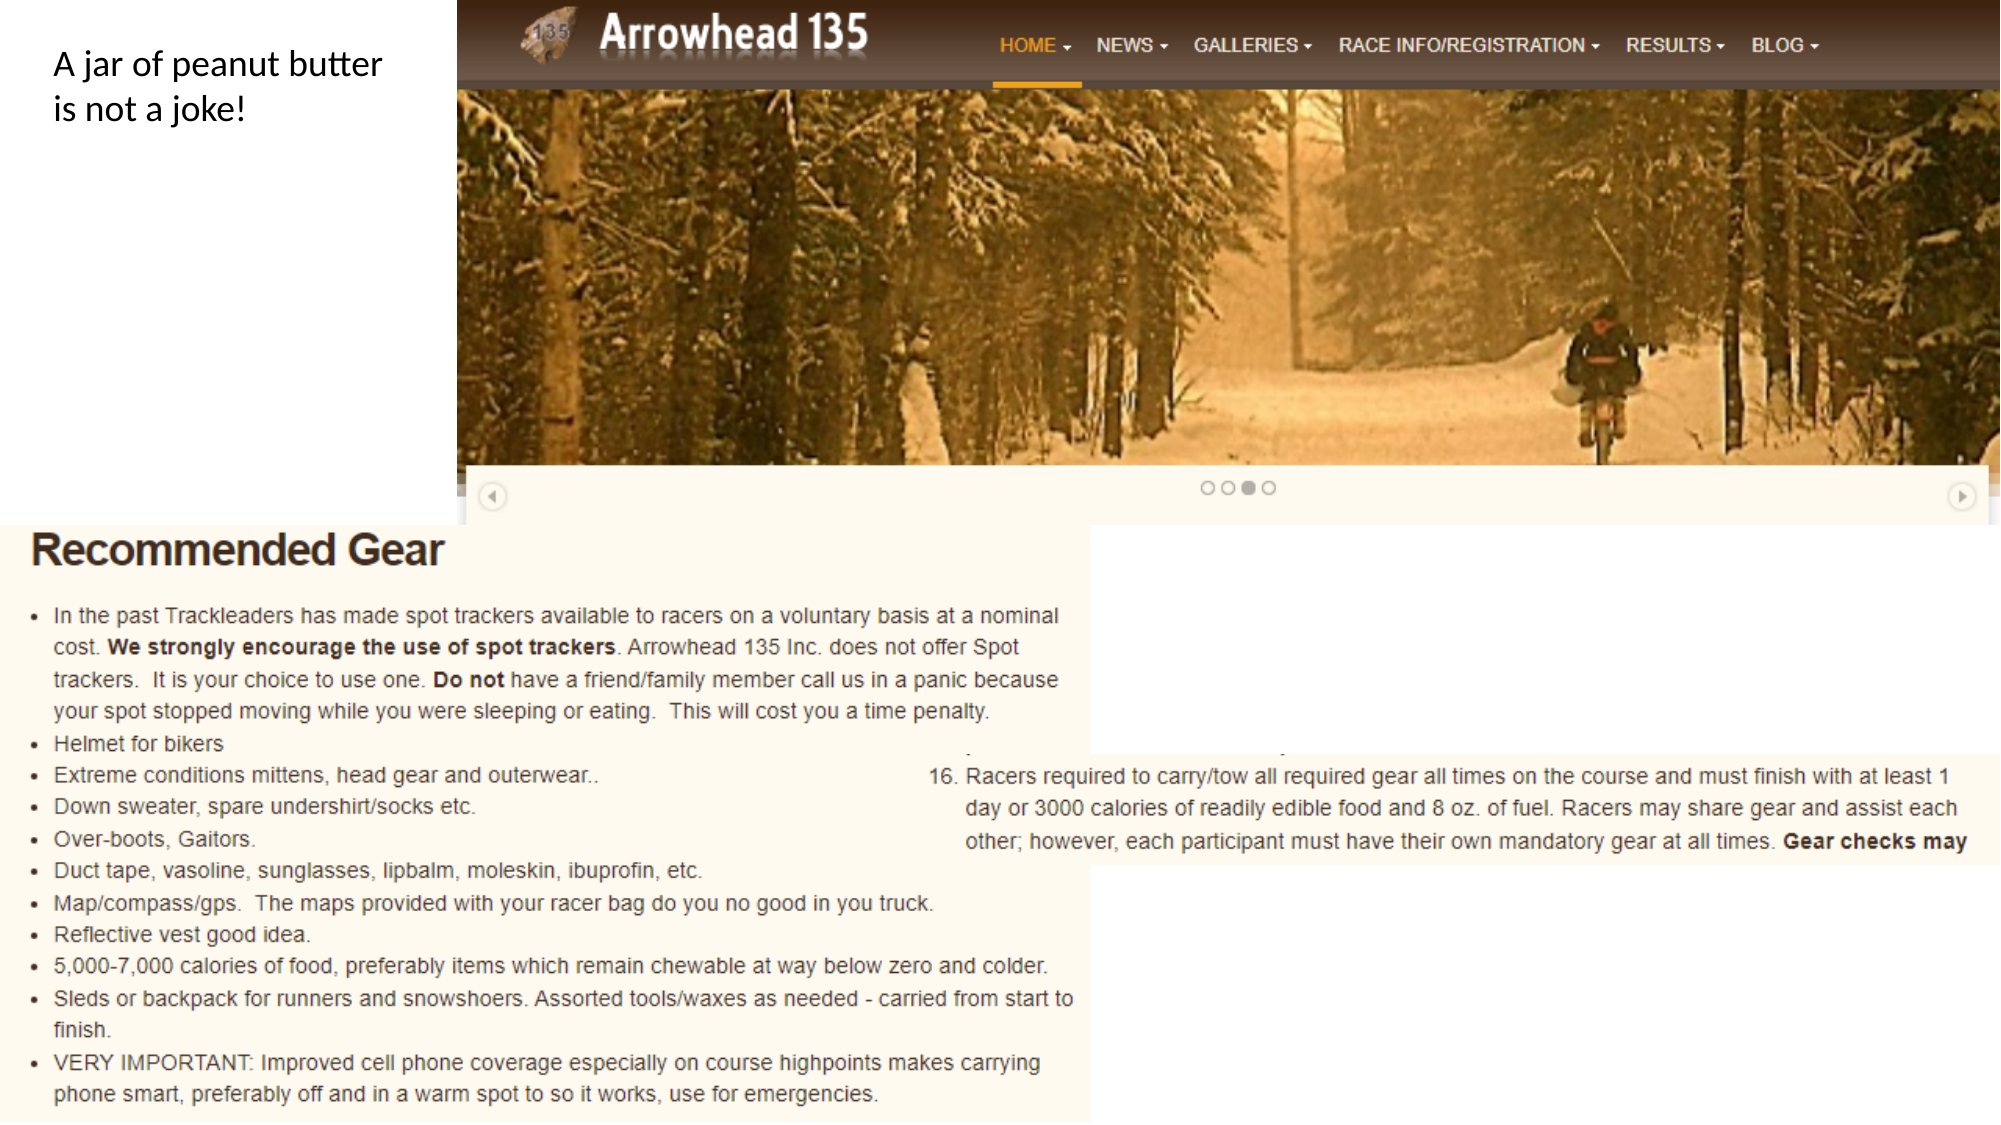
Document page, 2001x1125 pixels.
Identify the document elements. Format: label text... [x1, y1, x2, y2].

picture [0, 0, 2000, 1122]
text_box A jar of peanut butter is not a joke! [38, 31, 420, 137]
